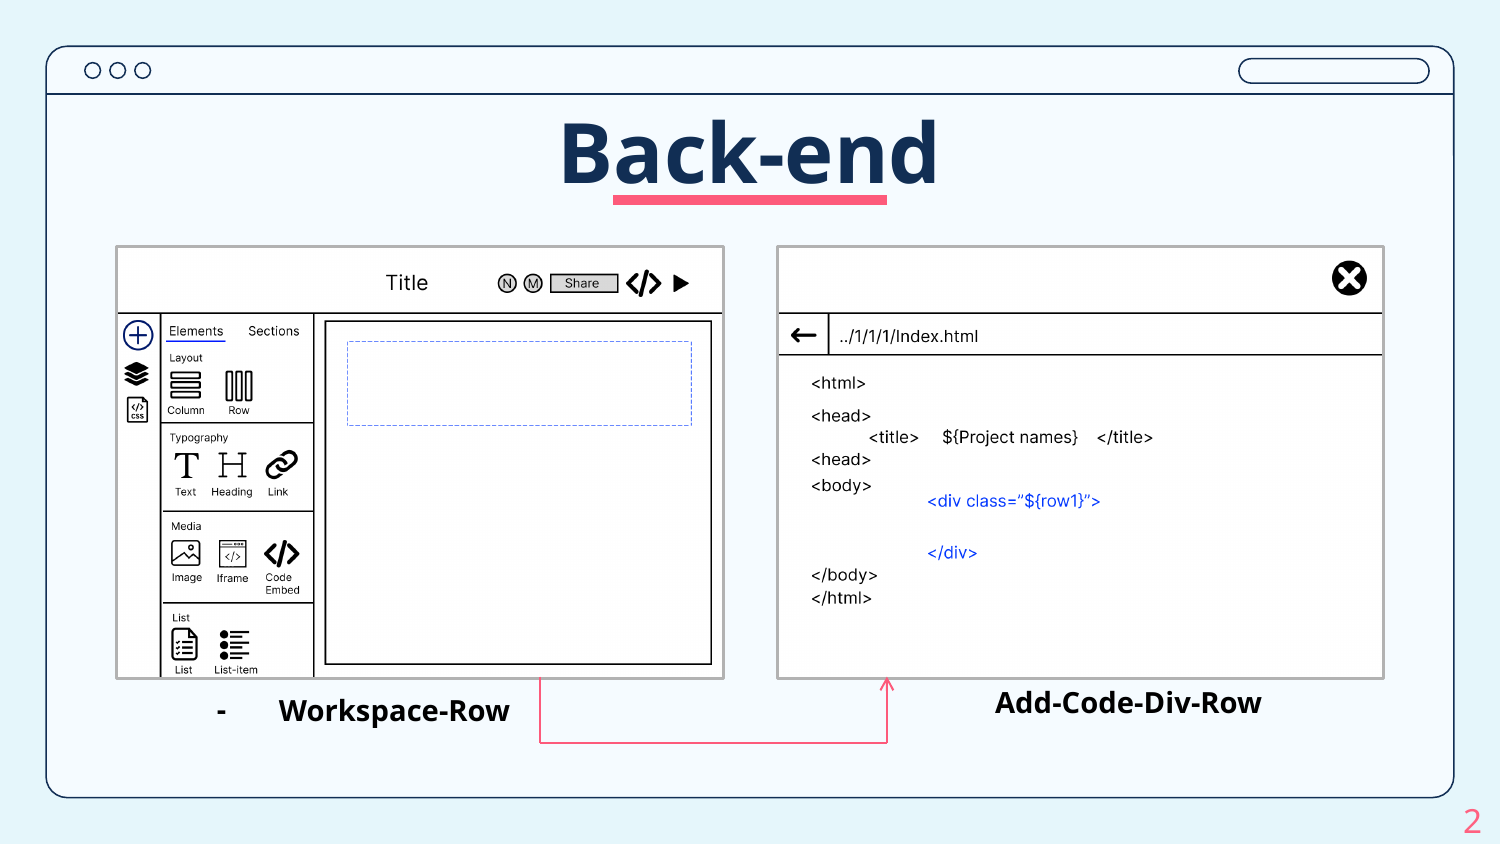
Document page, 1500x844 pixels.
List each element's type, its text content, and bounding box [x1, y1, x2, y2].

text_box 24 [1448, 793, 1500, 844]
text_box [539, 676, 888, 743]
text_box Add-Code-Div-Row [980, 685, 1278, 727]
text_box Back-end [118, 85, 1382, 180]
text_box Workspace-Row [264, 685, 526, 735]
text_box - [202, 685, 242, 734]
picture [118, 247, 722, 677]
picture [778, 247, 1383, 677]
